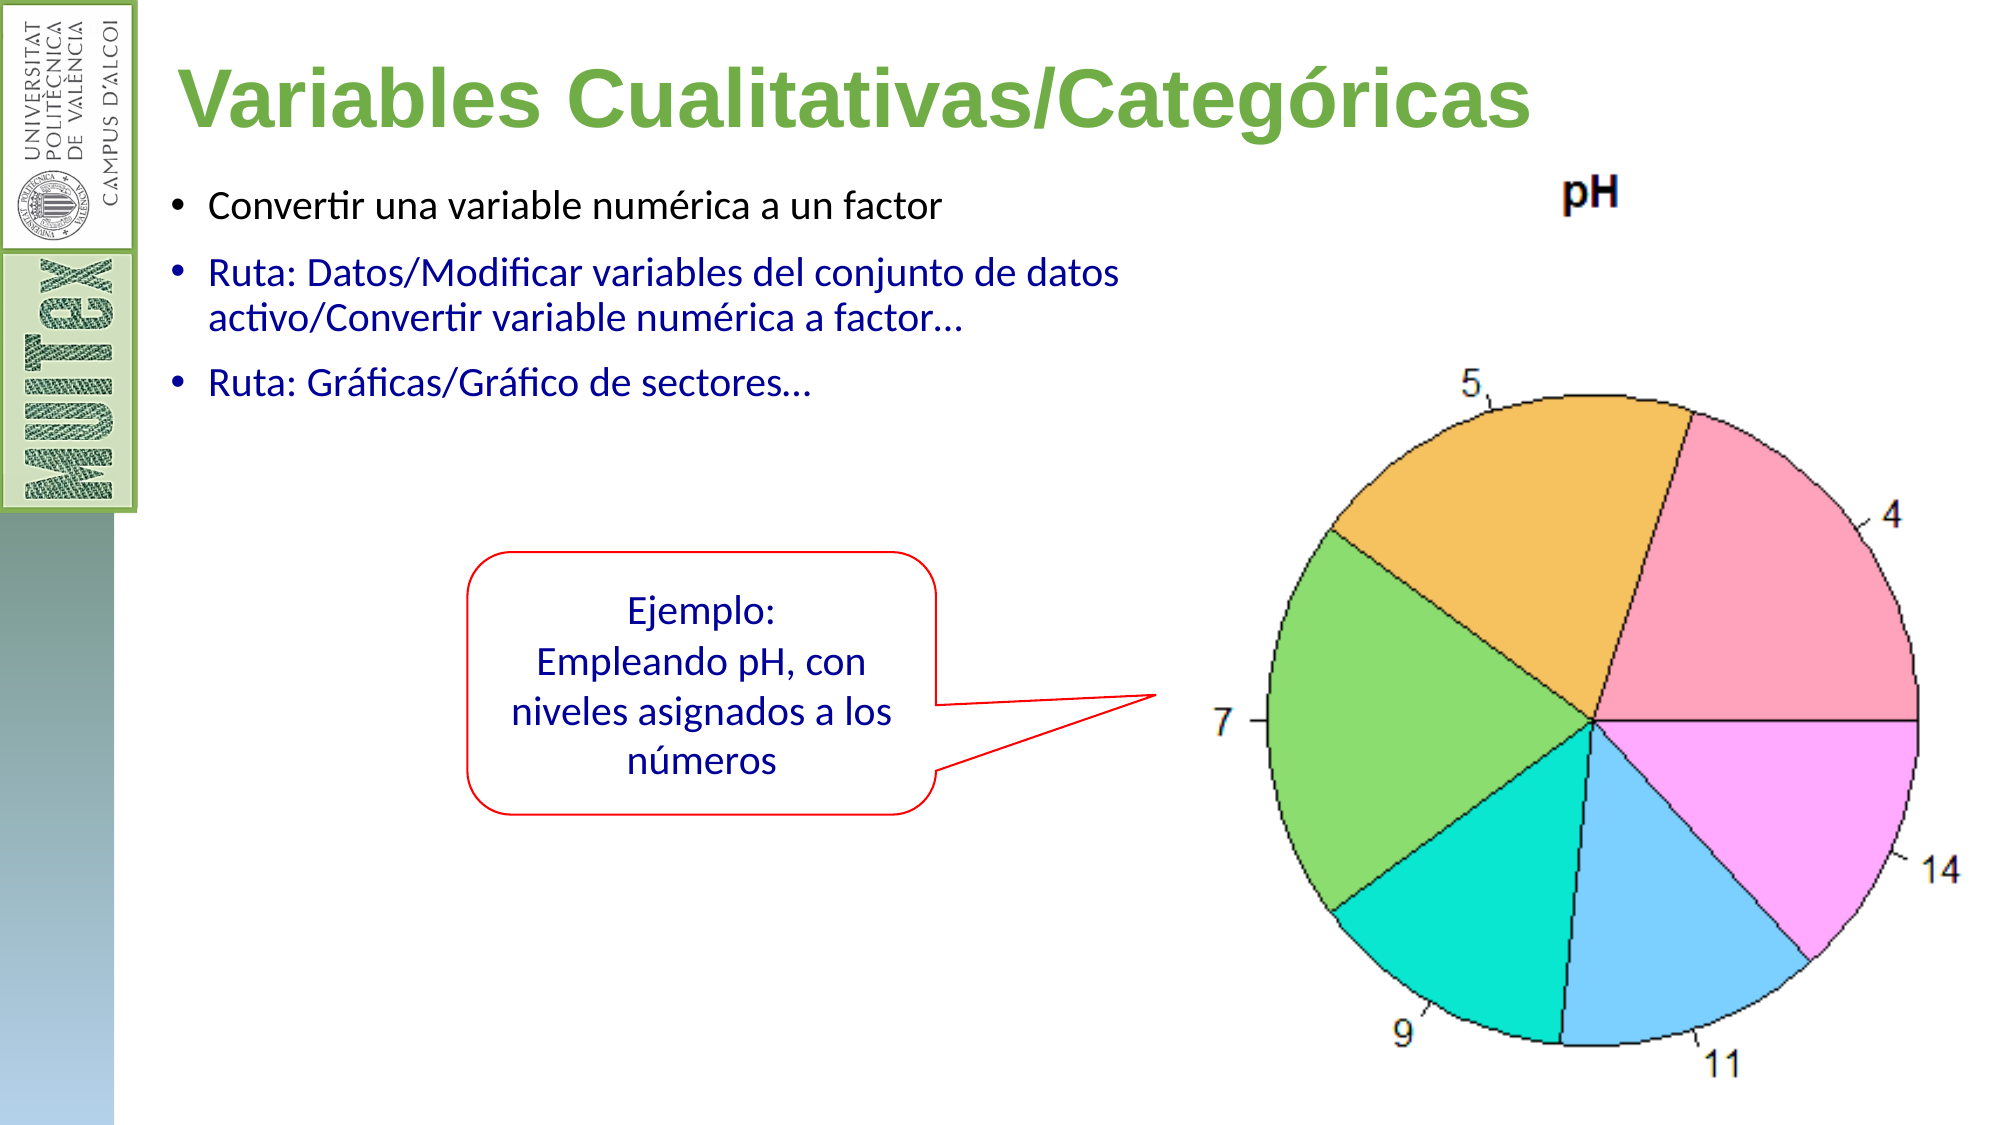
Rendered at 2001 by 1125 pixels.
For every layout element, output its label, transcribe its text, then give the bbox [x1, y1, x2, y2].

picture [0, 0, 342, 524]
picture [1197, 154, 1987, 1103]
list Convertir una variable numérica a un factor Ruta: Datos/Modificar variables del conjunto de datos activo/Convertir variable numérica a factor… Ruta: Gráficas/Gráfico de sectores… [342, 176, 1197, 292]
text_box [0, 525, 115, 1125]
title Variables Cualitativas/Categóricas [139, 24, 1863, 173]
text_box Ejemplo: Empleando pH, con niveles asignados a los números [466, 551, 1157, 816]
